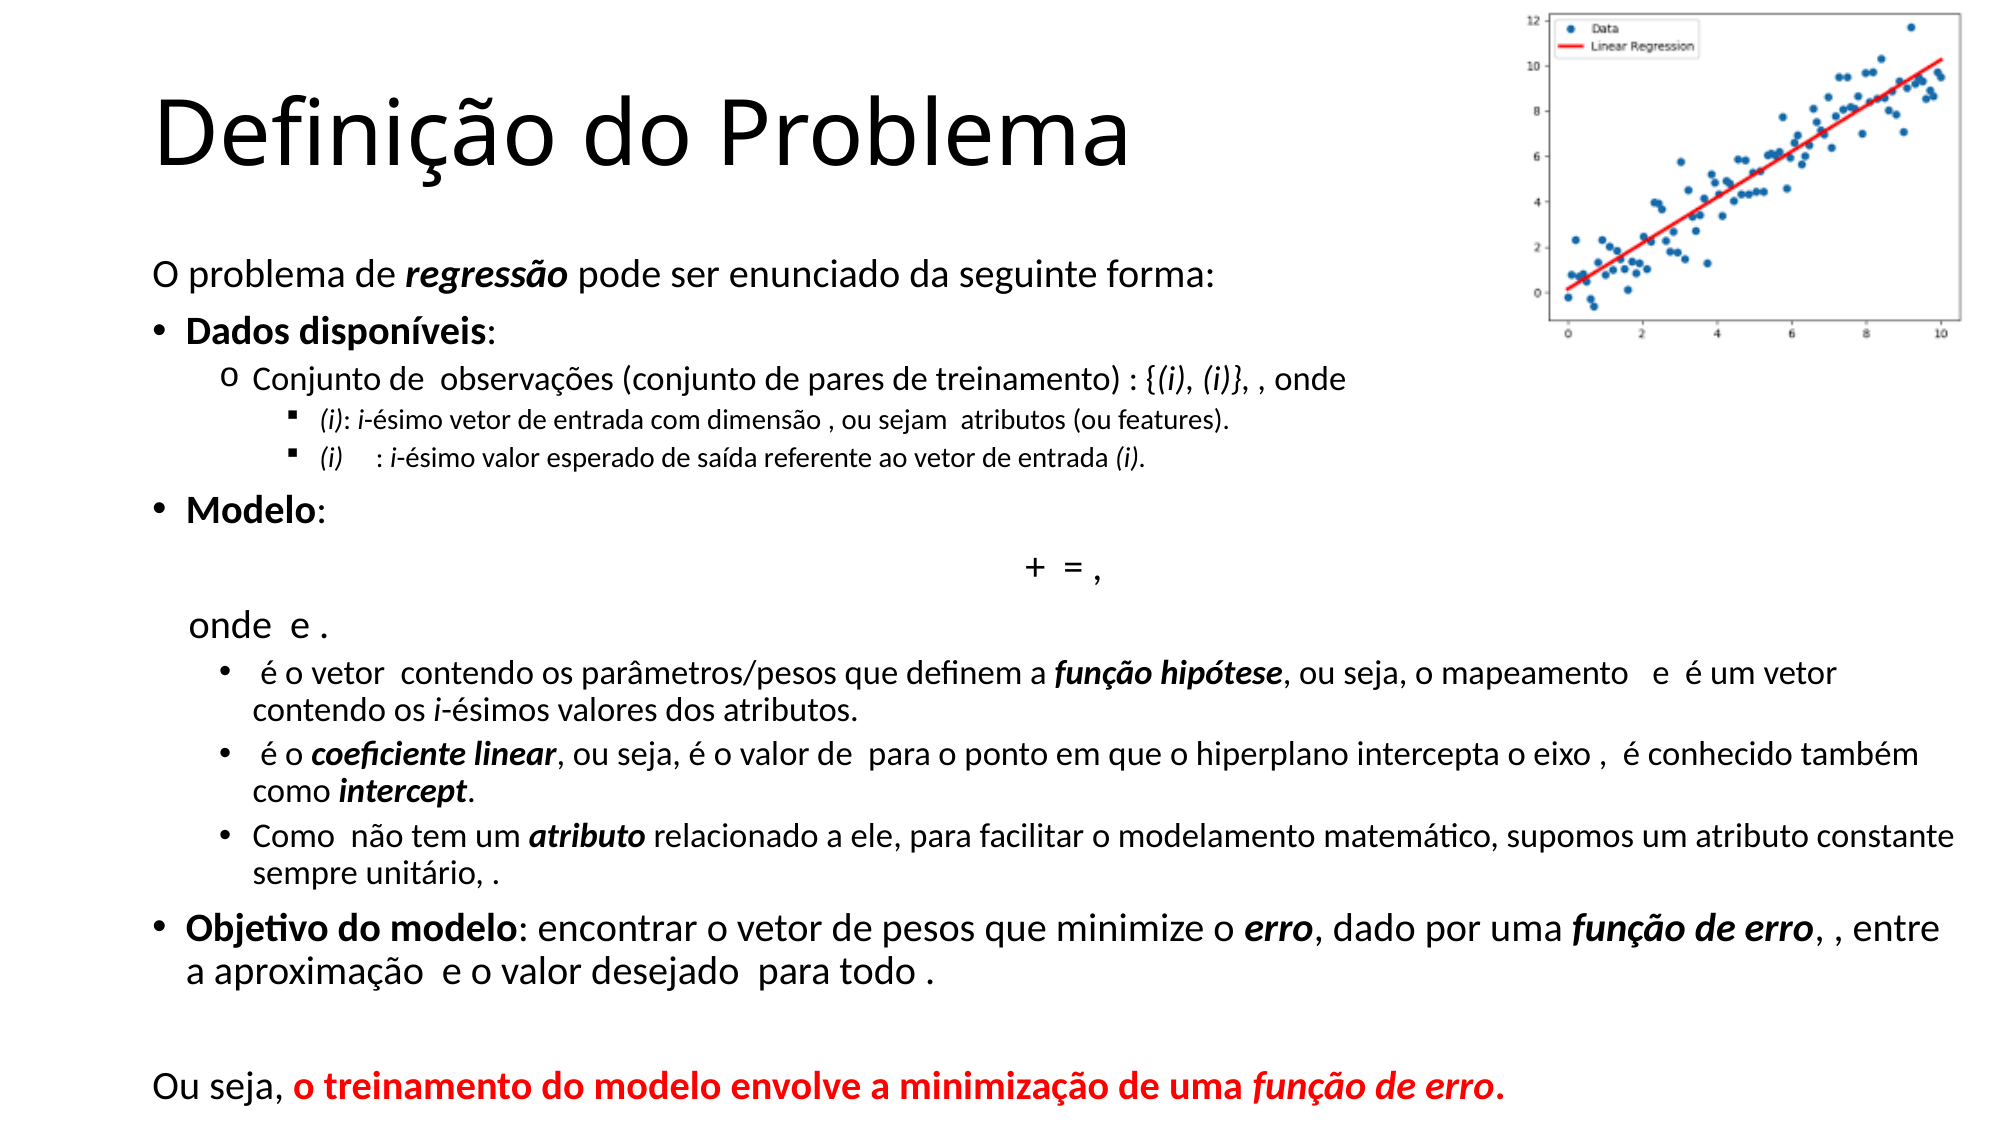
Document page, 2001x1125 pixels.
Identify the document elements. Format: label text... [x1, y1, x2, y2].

title Definição do Problema [137, 59, 1522, 213]
picture [1522, 0, 1982, 354]
